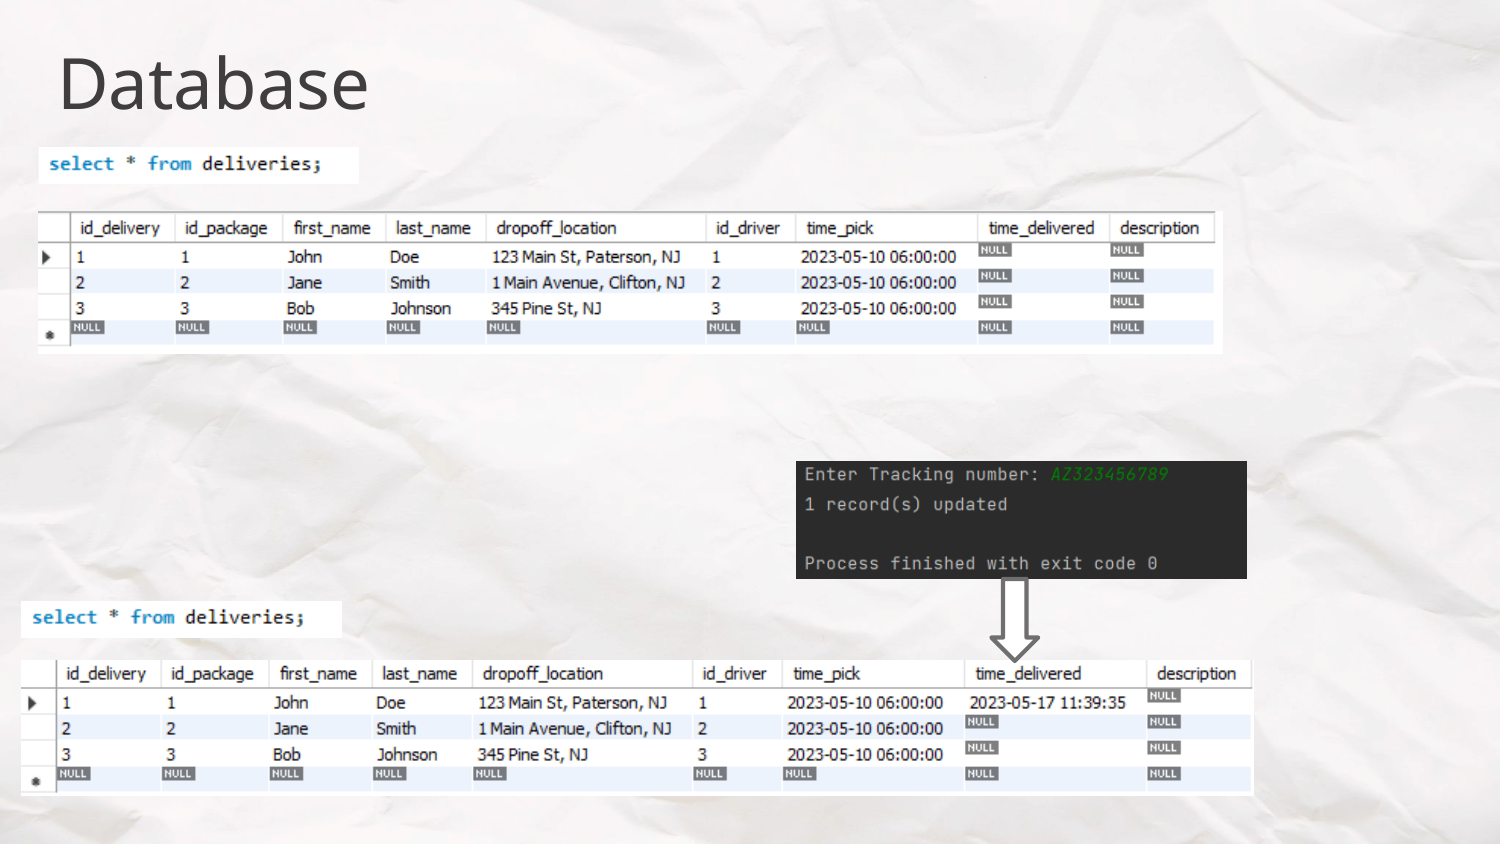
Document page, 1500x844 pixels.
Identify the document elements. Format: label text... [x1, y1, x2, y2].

picture [0, 0, 1500, 844]
text_box [989, 588, 1041, 659]
title Database [42, 41, 568, 121]
